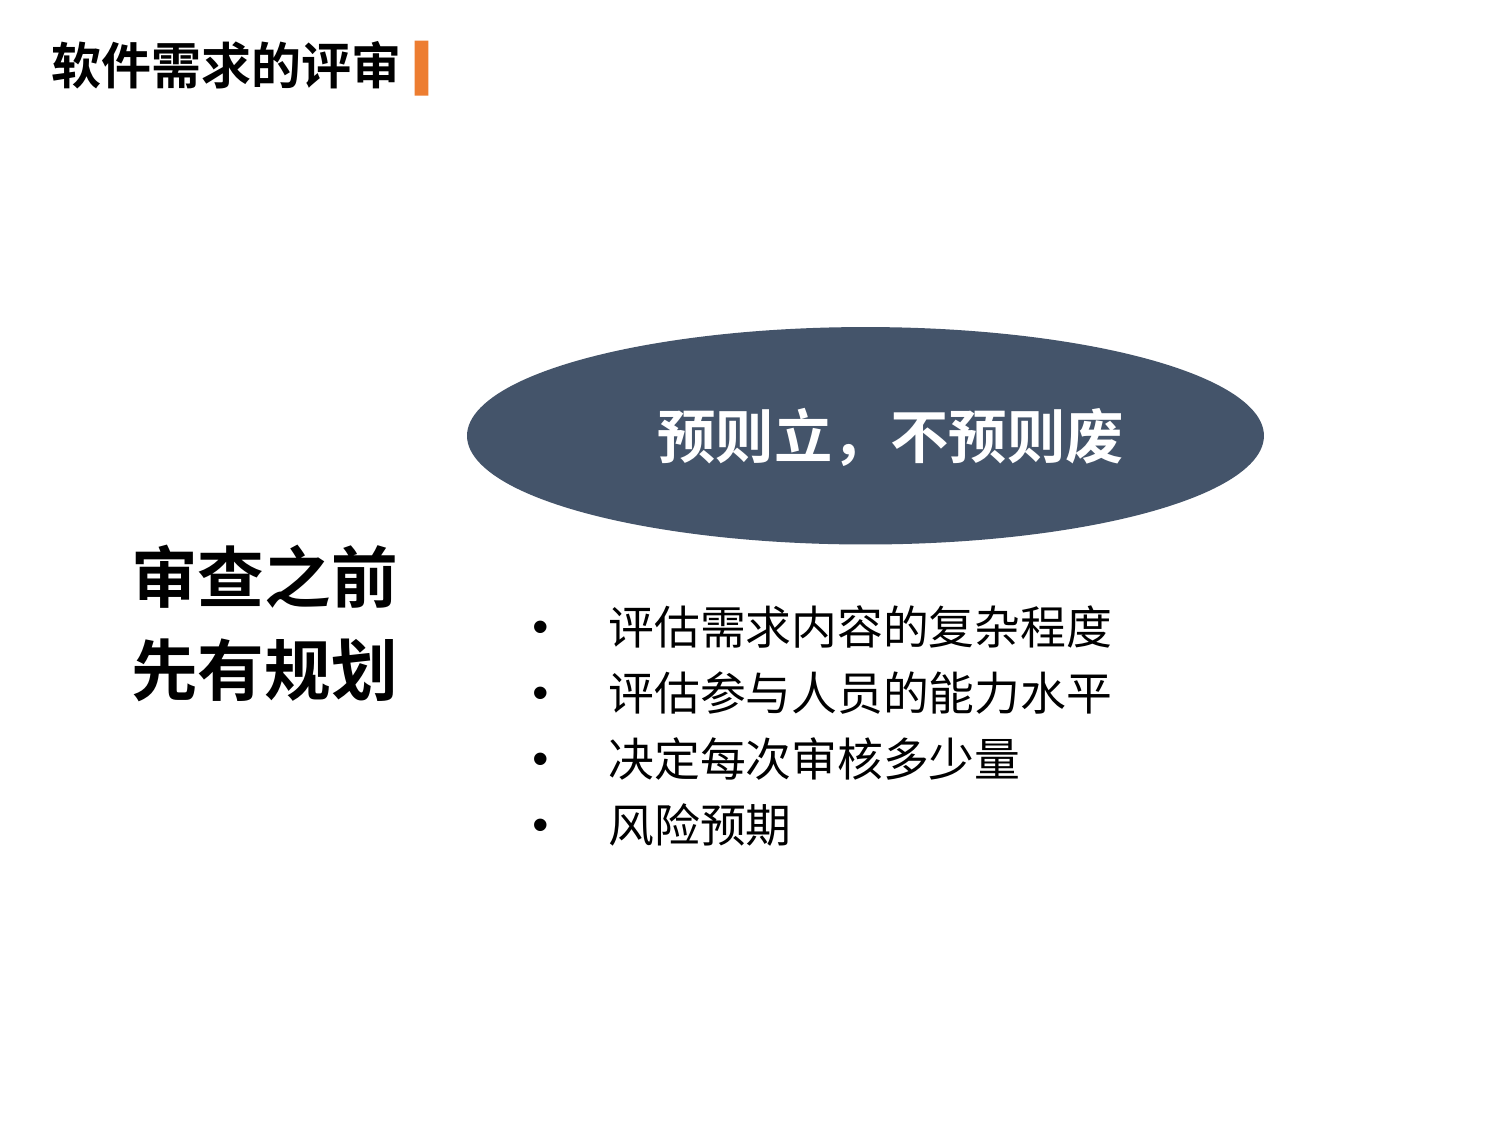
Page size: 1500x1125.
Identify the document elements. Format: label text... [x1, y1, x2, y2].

text_box 审查之前 先有规划 [116, 528, 414, 717]
text_box [414, 39, 429, 97]
text_box 评估需求内容的复杂程度 评估参与人员的能力水平 决定每次审核多少量 风险预期 [517, 580, 1264, 860]
text_box [465, 326, 1265, 546]
text_box 软件需求的评审 [23, 27, 430, 103]
text_box 预则立，不预则废 [642, 392, 1139, 478]
